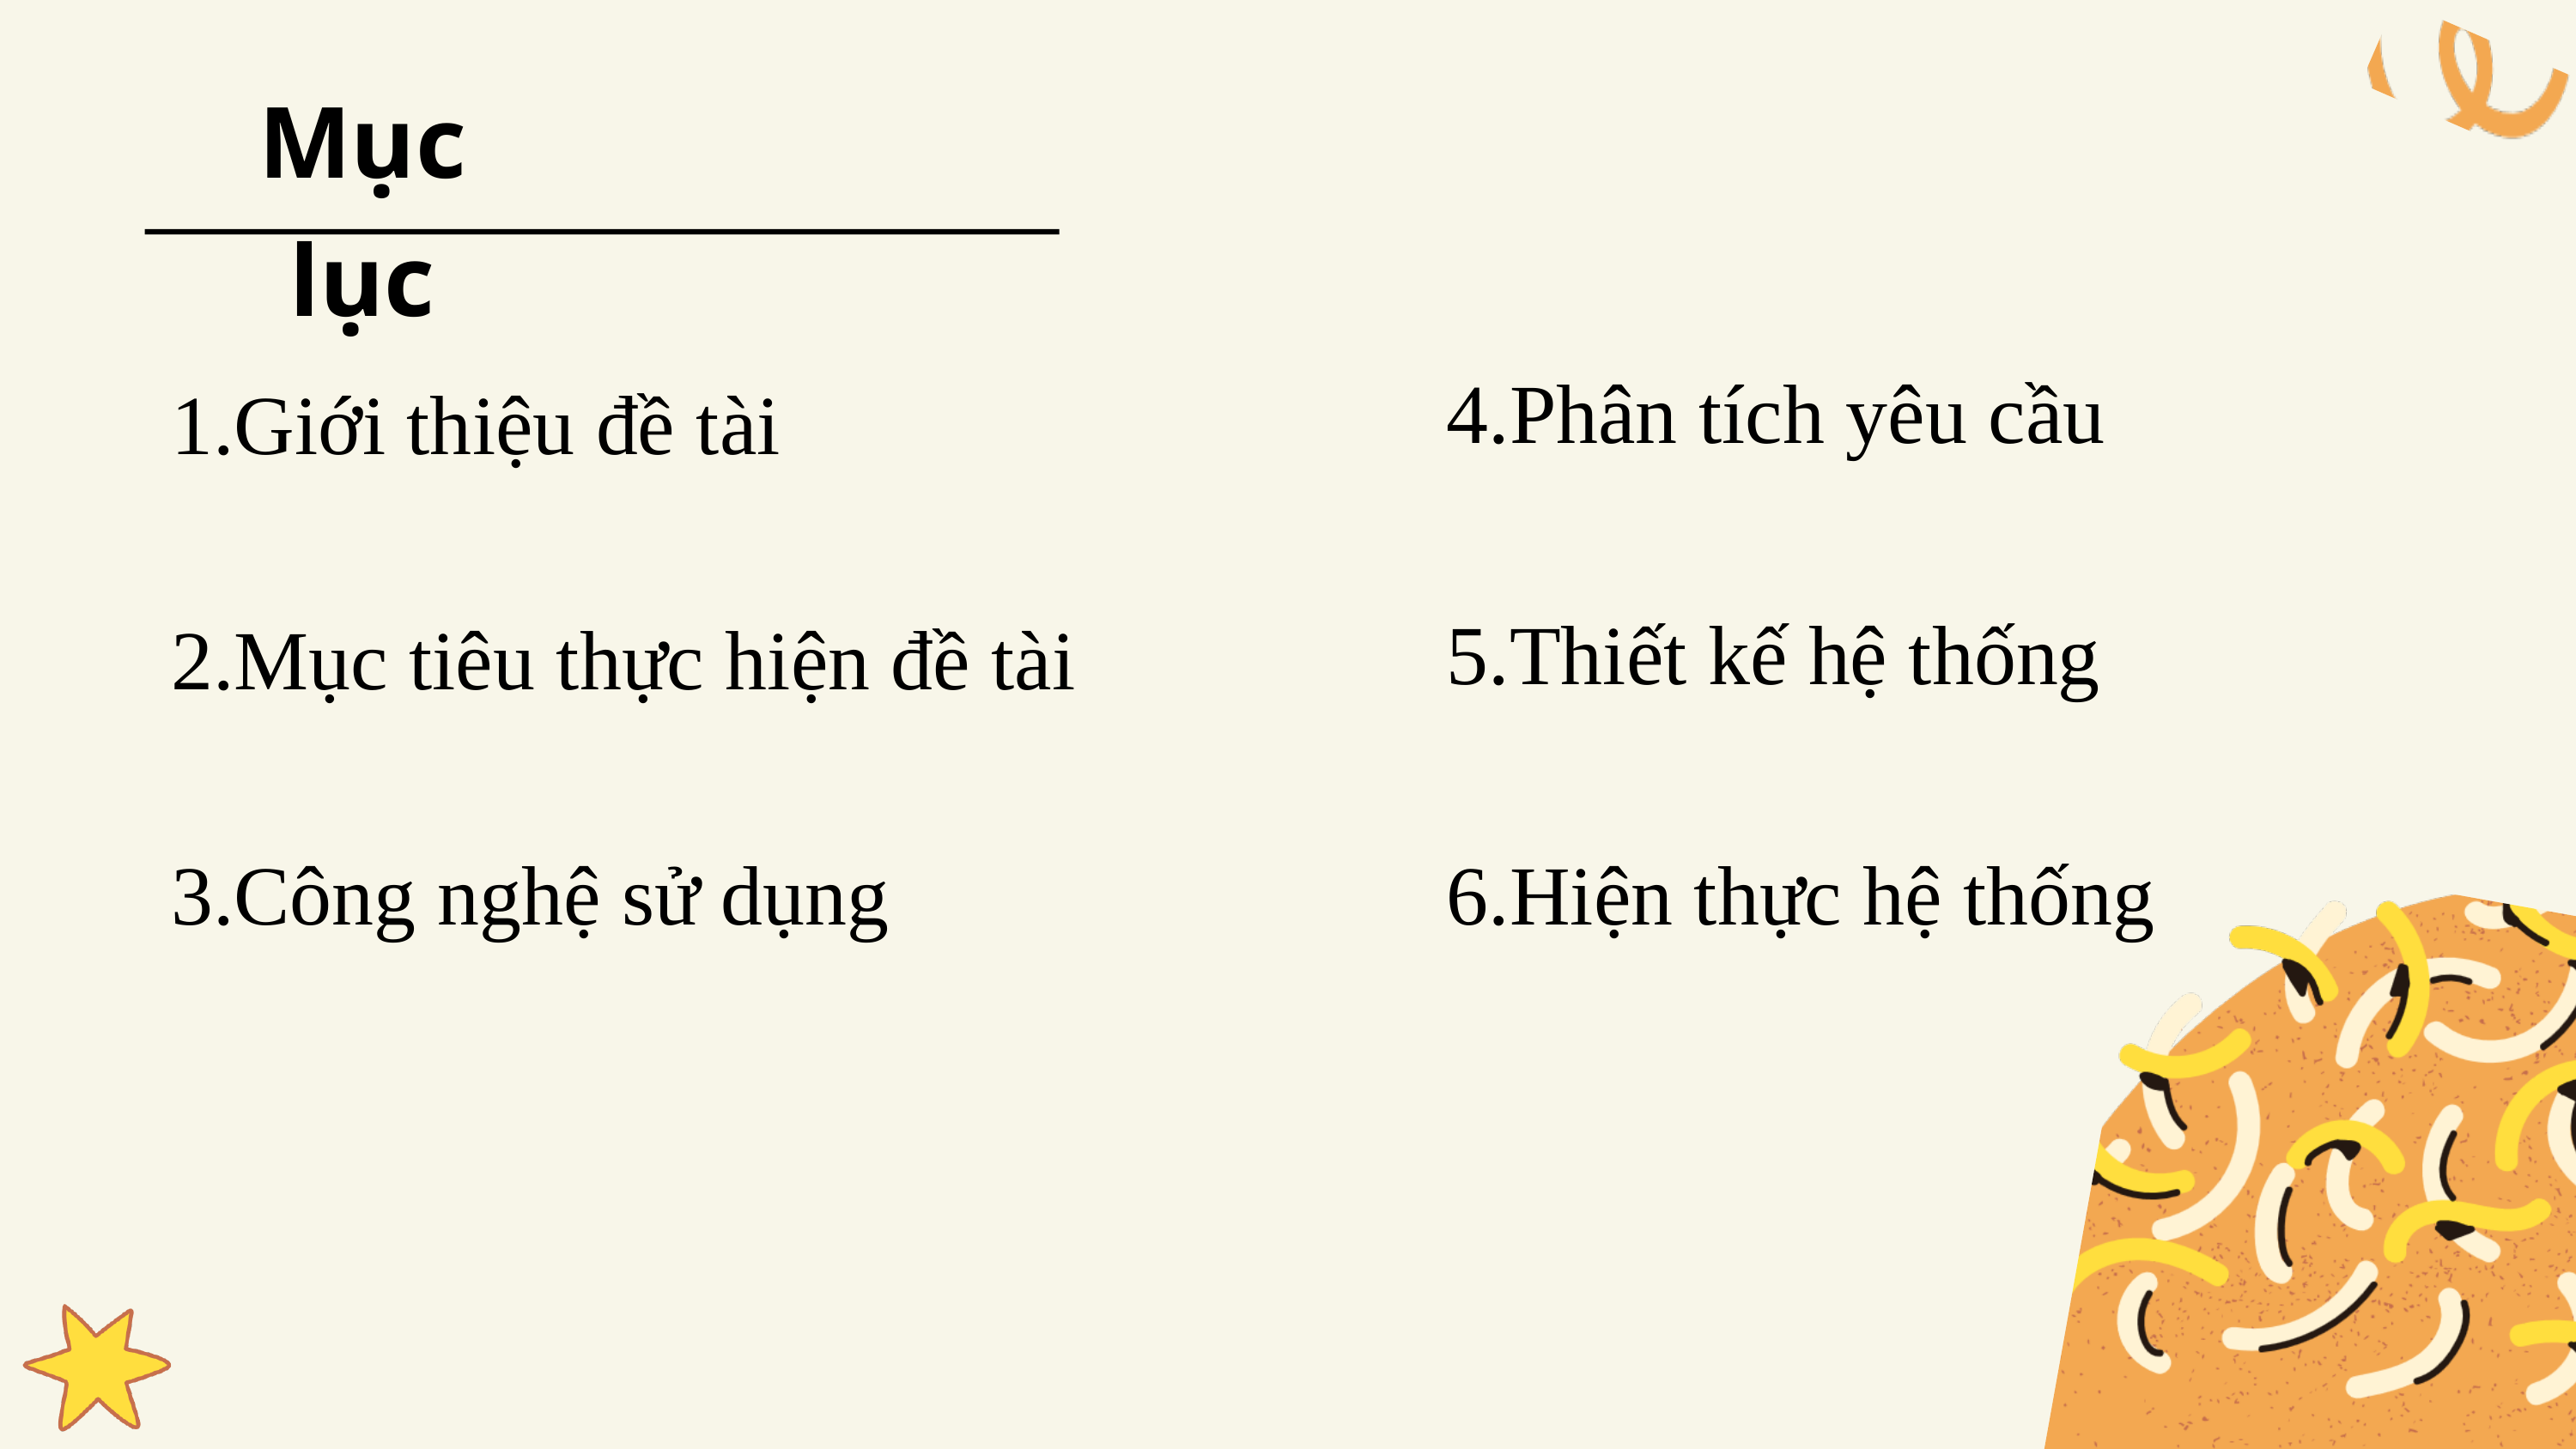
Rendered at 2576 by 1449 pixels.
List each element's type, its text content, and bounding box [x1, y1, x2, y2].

text_box 2.Mục tiêu thực hiện đề tài [171, 589, 1400, 707]
text_box 5.Thiết kế hệ thống [1446, 583, 2432, 701]
text_box [2044, 890, 2576, 1449]
text_box 4.Phân tích yêu cầu [1446, 342, 2432, 460]
text_box 3.Công nghệ sử dụng [171, 824, 1156, 943]
text_box 1.Giới thiệu đề tài [171, 354, 987, 472]
text_box [21, 1303, 172, 1432]
text_box [2360, 0, 2576, 161]
text_box 6.Hiện thực hệ thống [1446, 824, 2432, 943]
text_box Mục lục [191, 60, 533, 232]
text_box Mục lục [191, 233, 533, 336]
